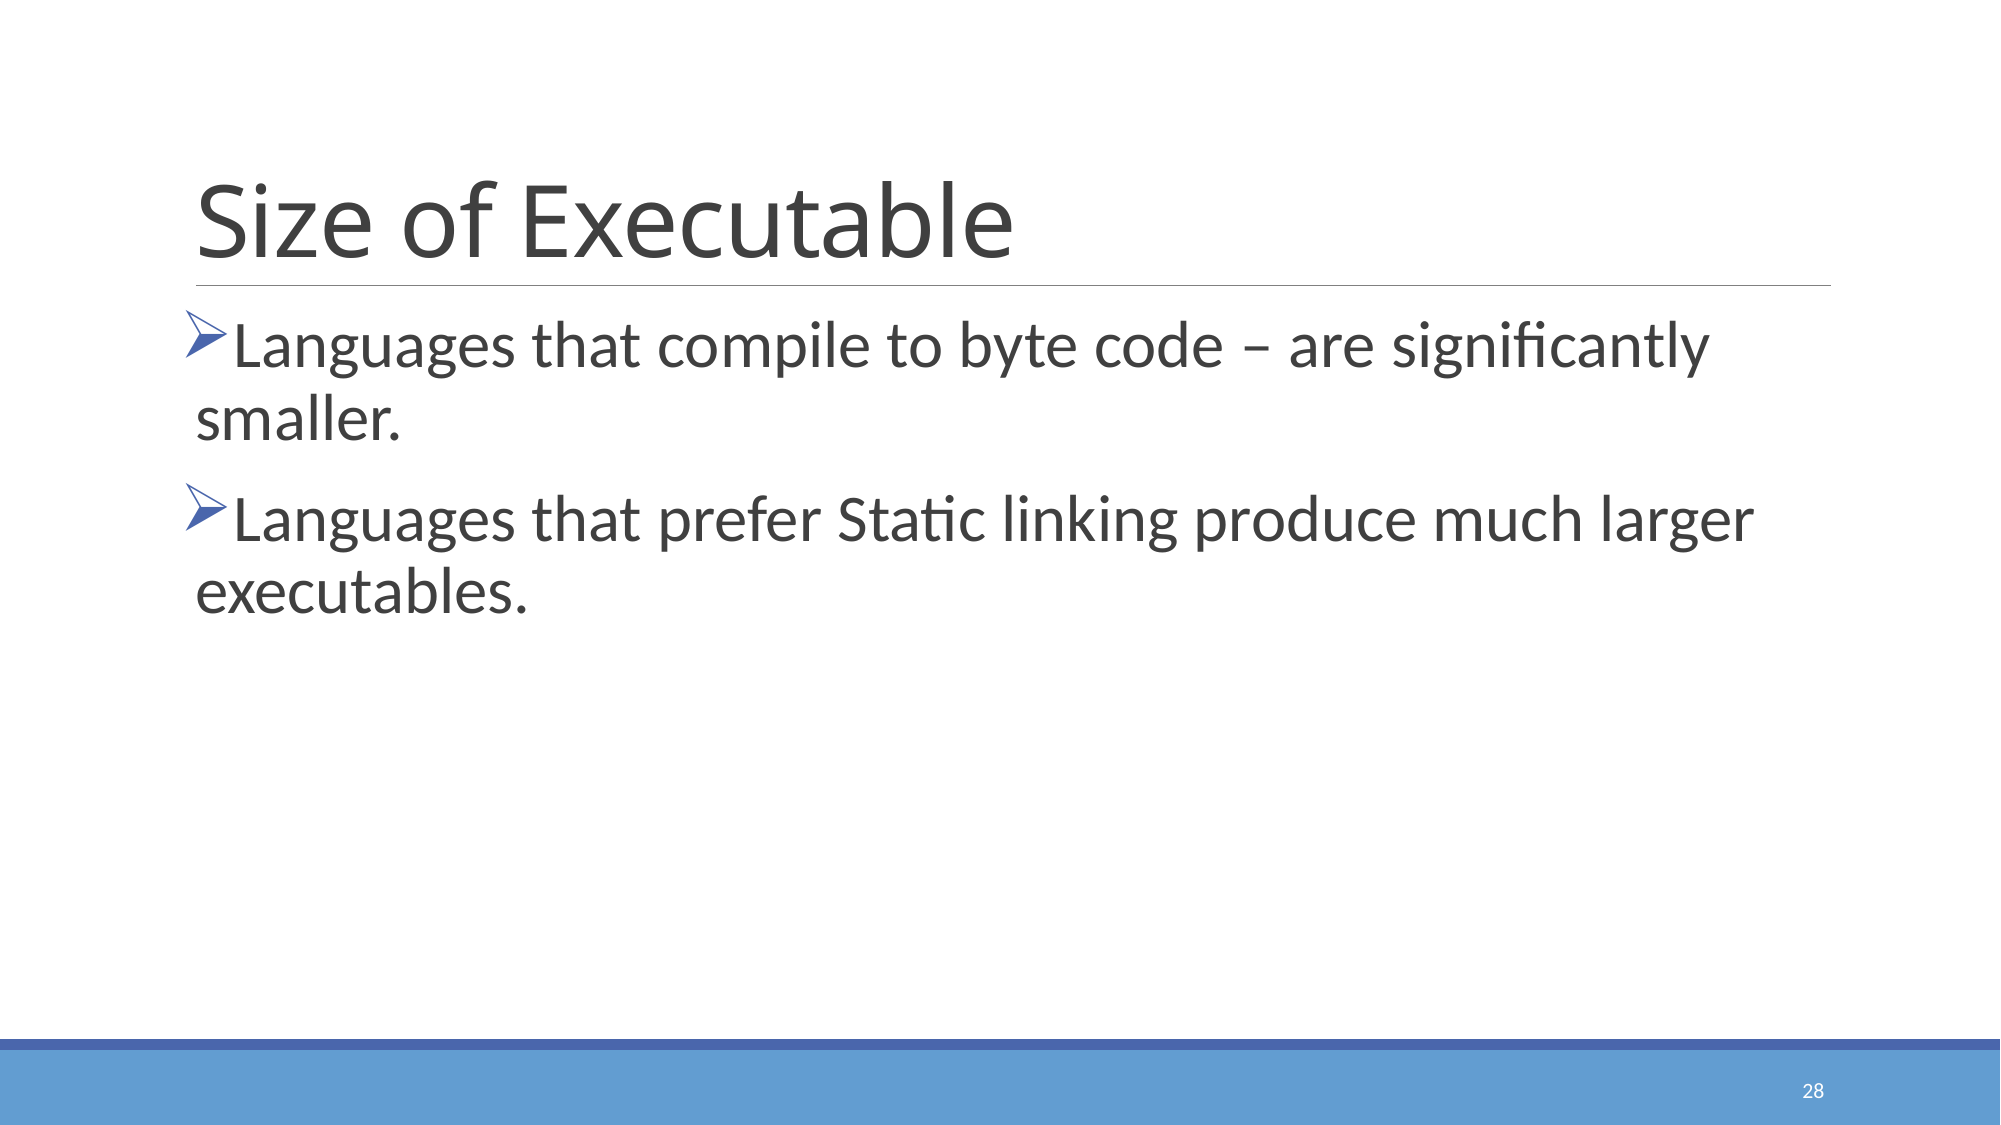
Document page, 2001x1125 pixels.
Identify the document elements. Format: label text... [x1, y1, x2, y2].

title Size of Executable [180, 47, 1830, 285]
list Languages that compile to byte code – are significantly smaller. Languages that prefer Static linking produce much larger executables. [180, 302, 1830, 963]
slide_number 28 [1624, 1059, 1840, 1120]
